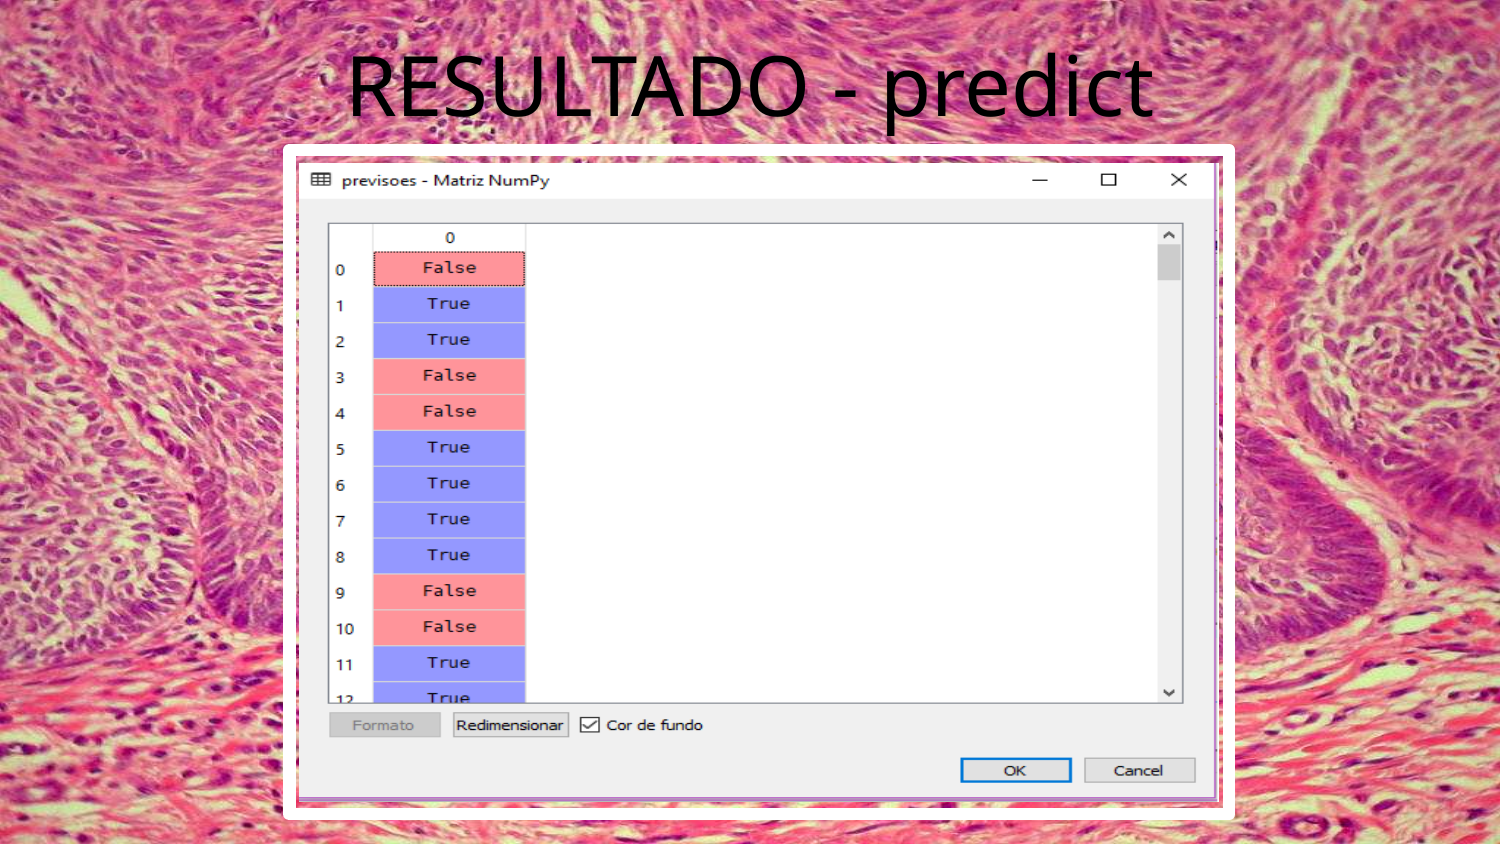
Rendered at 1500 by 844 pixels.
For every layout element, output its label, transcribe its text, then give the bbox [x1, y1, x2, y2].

text_box RESULTADO - predict [17, 0, 1483, 166]
text_box [287, 170, 1231, 816]
picture [0, 0, 1500, 844]
picture [299, 162, 1219, 802]
